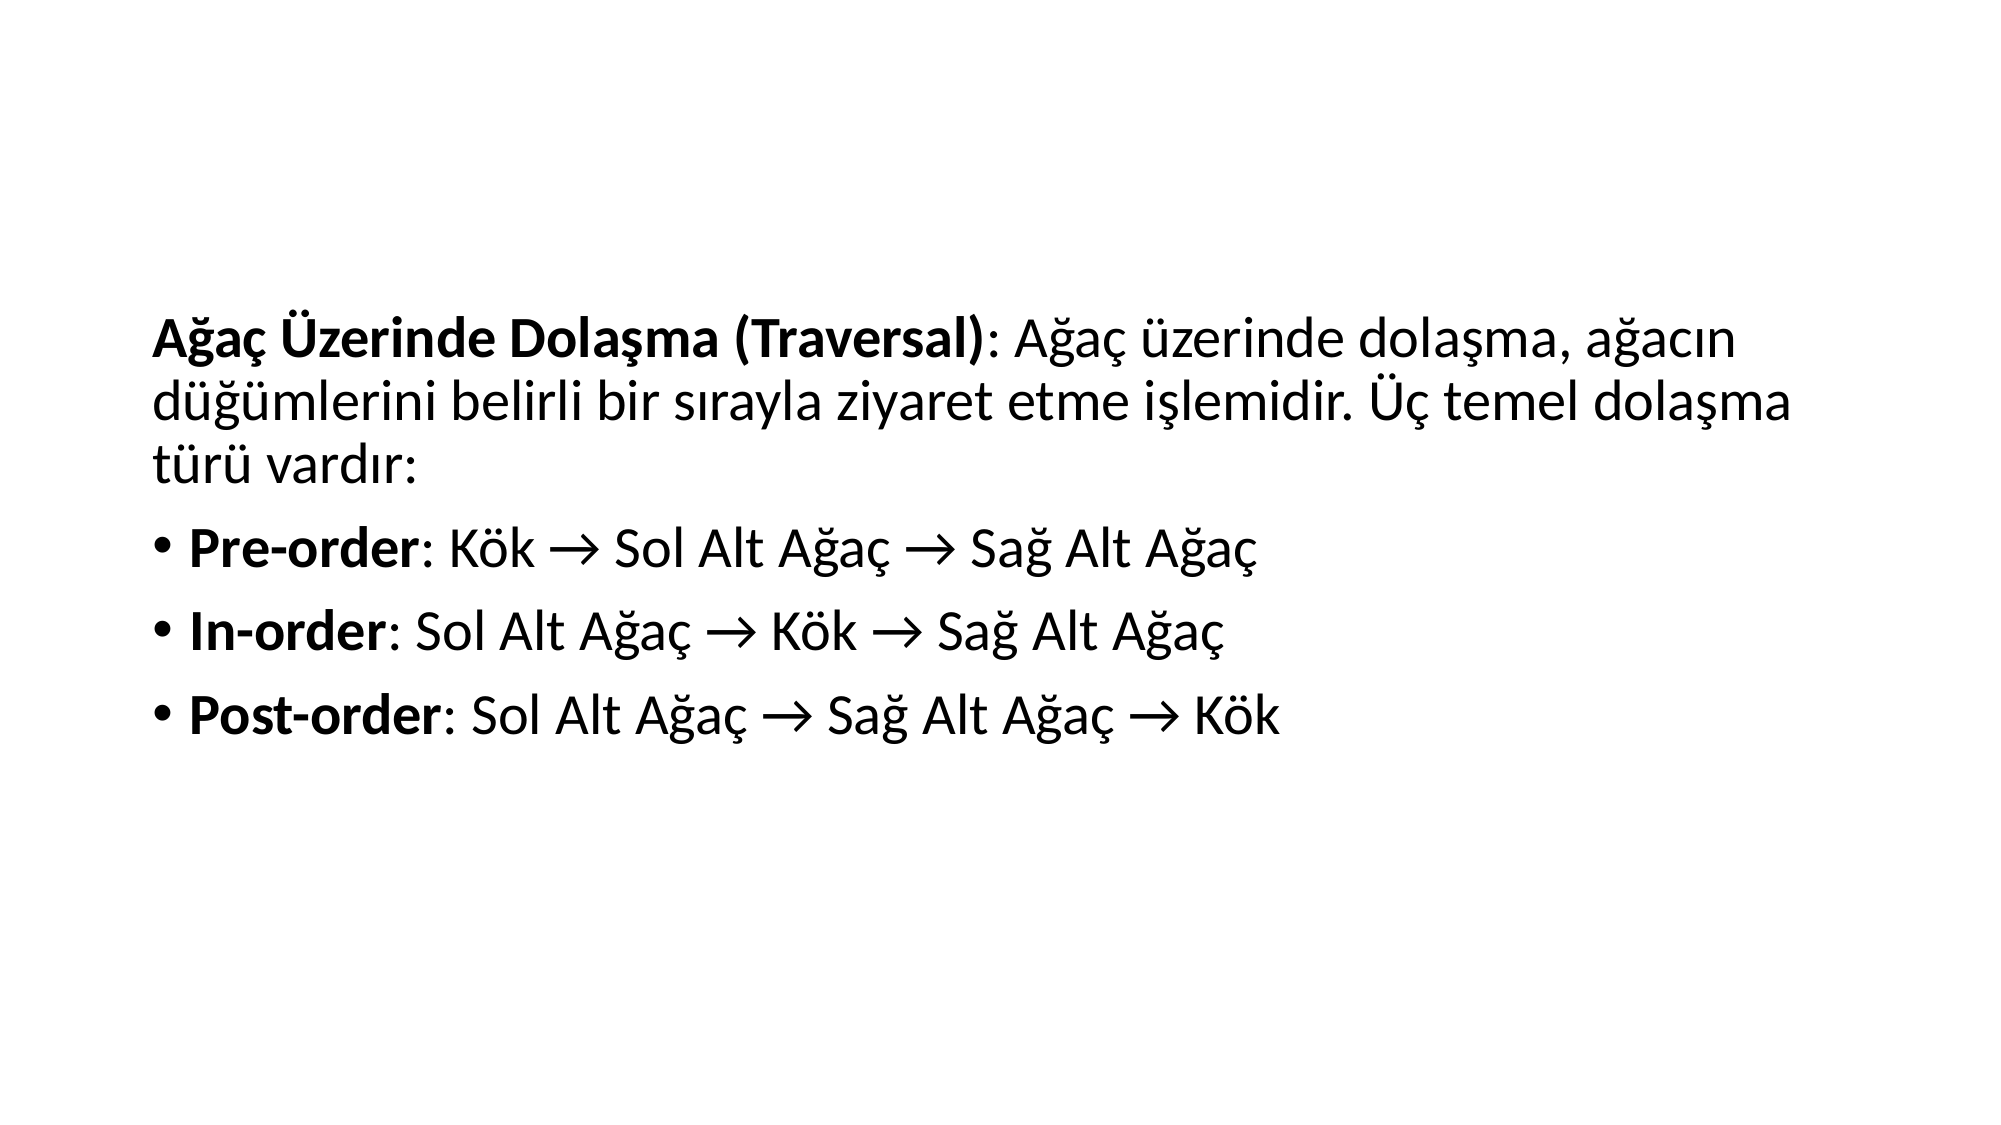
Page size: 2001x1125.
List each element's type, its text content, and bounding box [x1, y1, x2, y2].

list Ağaç Üzerinde Dolaşma (Traversal): Ağaç üzerinde dolaşma, ağacın düğümlerini belirli bir sırayla ziyaret etme işlemidir. Üç temel dolaşma türü vardır: Pre-order: Kök → Sol Alt Ağaç → Sağ Alt Ağaç In-order: Sol Alt Ağaç → Kök → Sağ Alt Ağaç Post-order: Sol Alt Ağaç → Sağ Alt Ağaç → Kök [137, 299, 1863, 1014]
